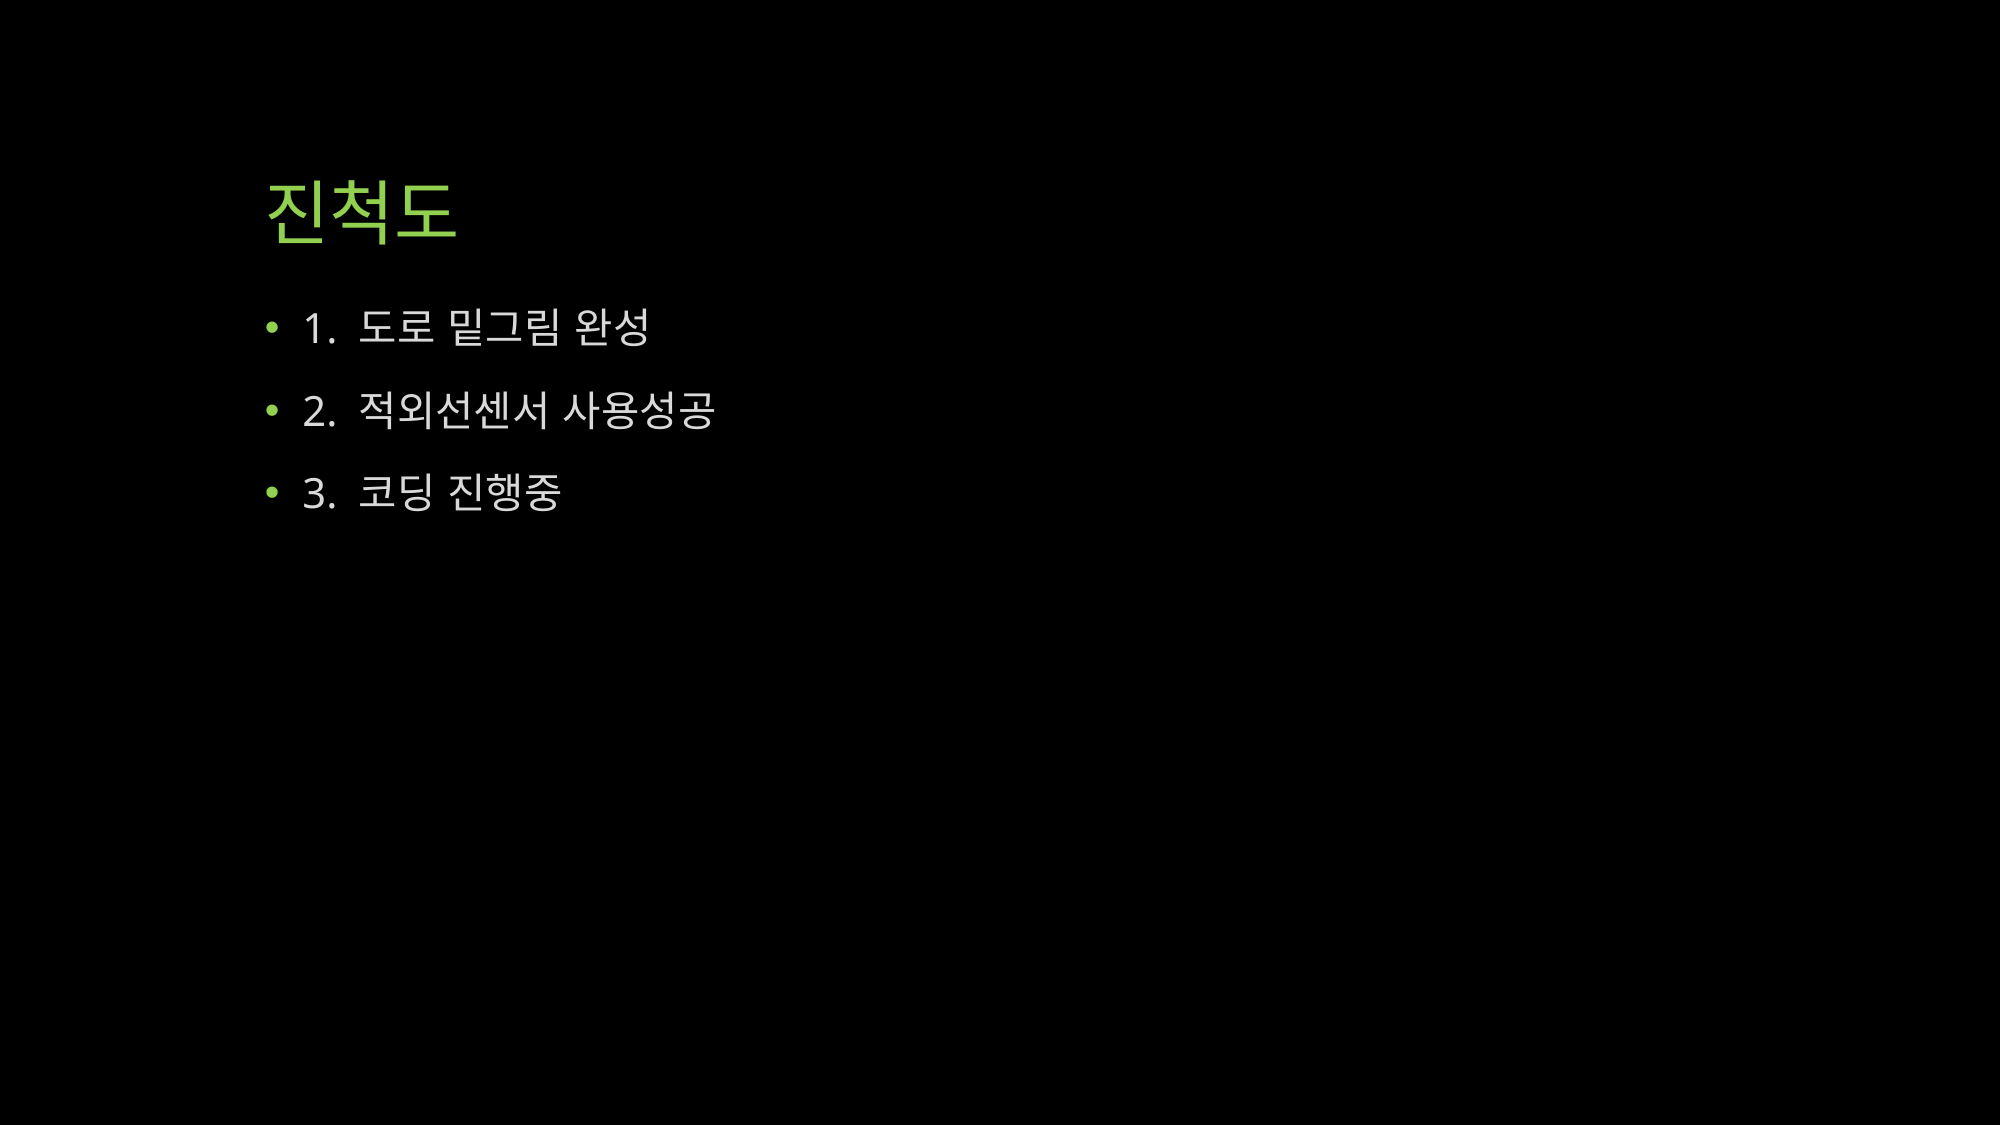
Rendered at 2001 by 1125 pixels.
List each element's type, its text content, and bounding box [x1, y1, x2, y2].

list 1. 도로 밑그림 완성 2. 적외선센서 사용성공 3. 코딩 진행중 [249, 299, 1750, 1000]
title 진척도 [249, 75, 1750, 263]
